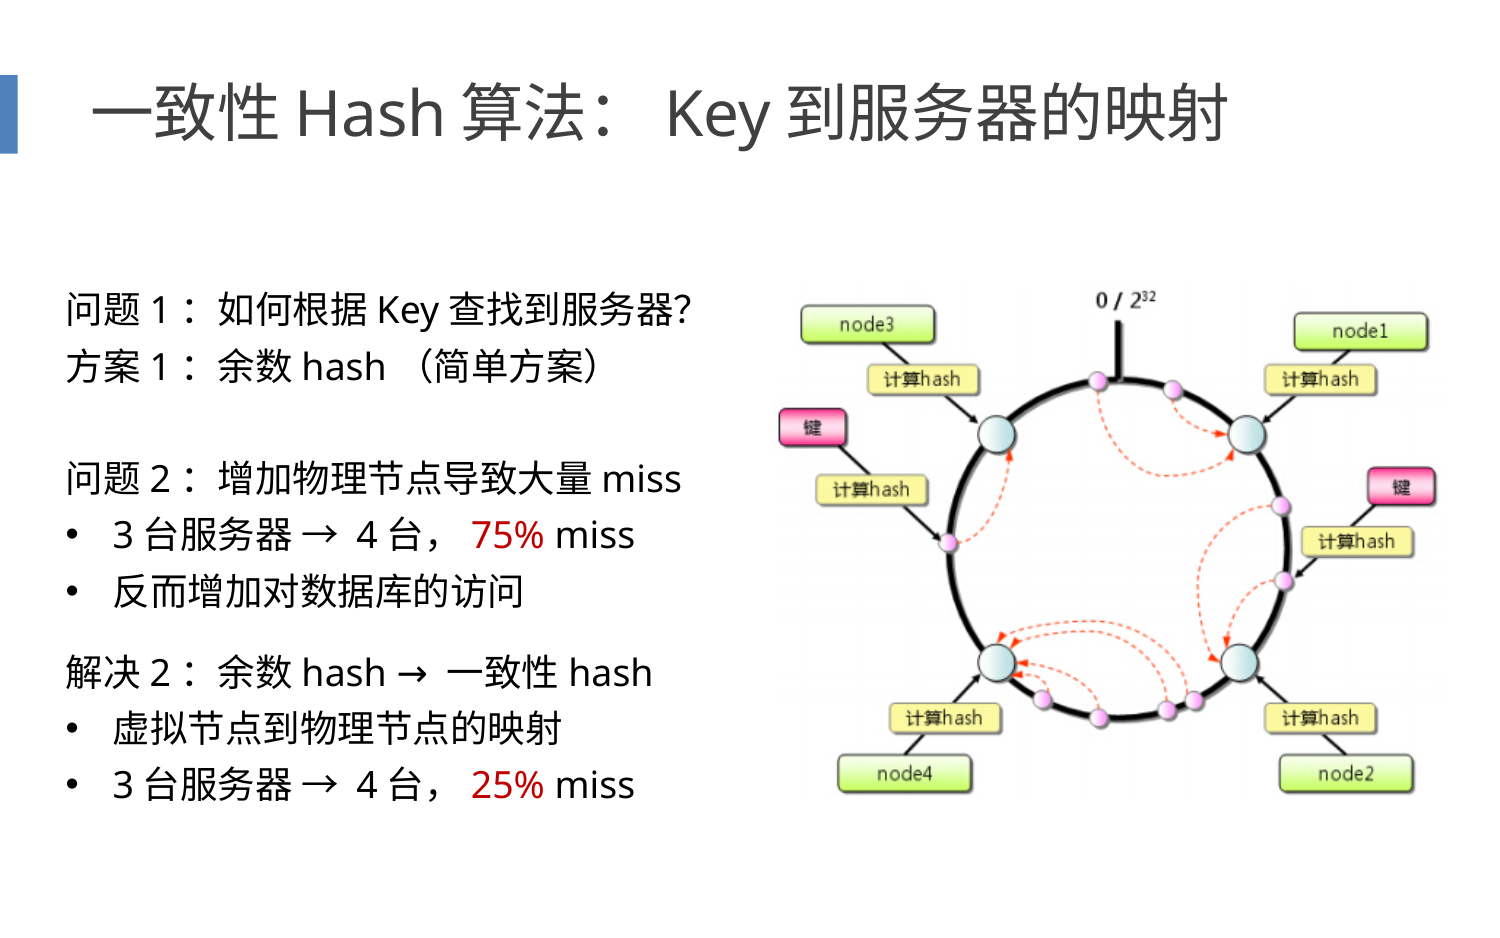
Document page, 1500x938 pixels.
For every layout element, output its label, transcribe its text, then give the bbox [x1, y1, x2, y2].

text_box 问题1：如何根据Key查找到服务器？ 方案1：余数hash（简单方案） 问题2：增加物理节点导致大量miss 3台服务器 → 4台，75% miss 反而增加对数据库的访问 解决2：余数hash → 一致性hash 虚拟节点到物理节点的映射 3台服务器 → 4台，25% miss [50, 267, 726, 814]
title 一致性Hash算法：Key到服务器的映射 [75, 37, 1425, 186]
picture [773, 283, 1449, 799]
